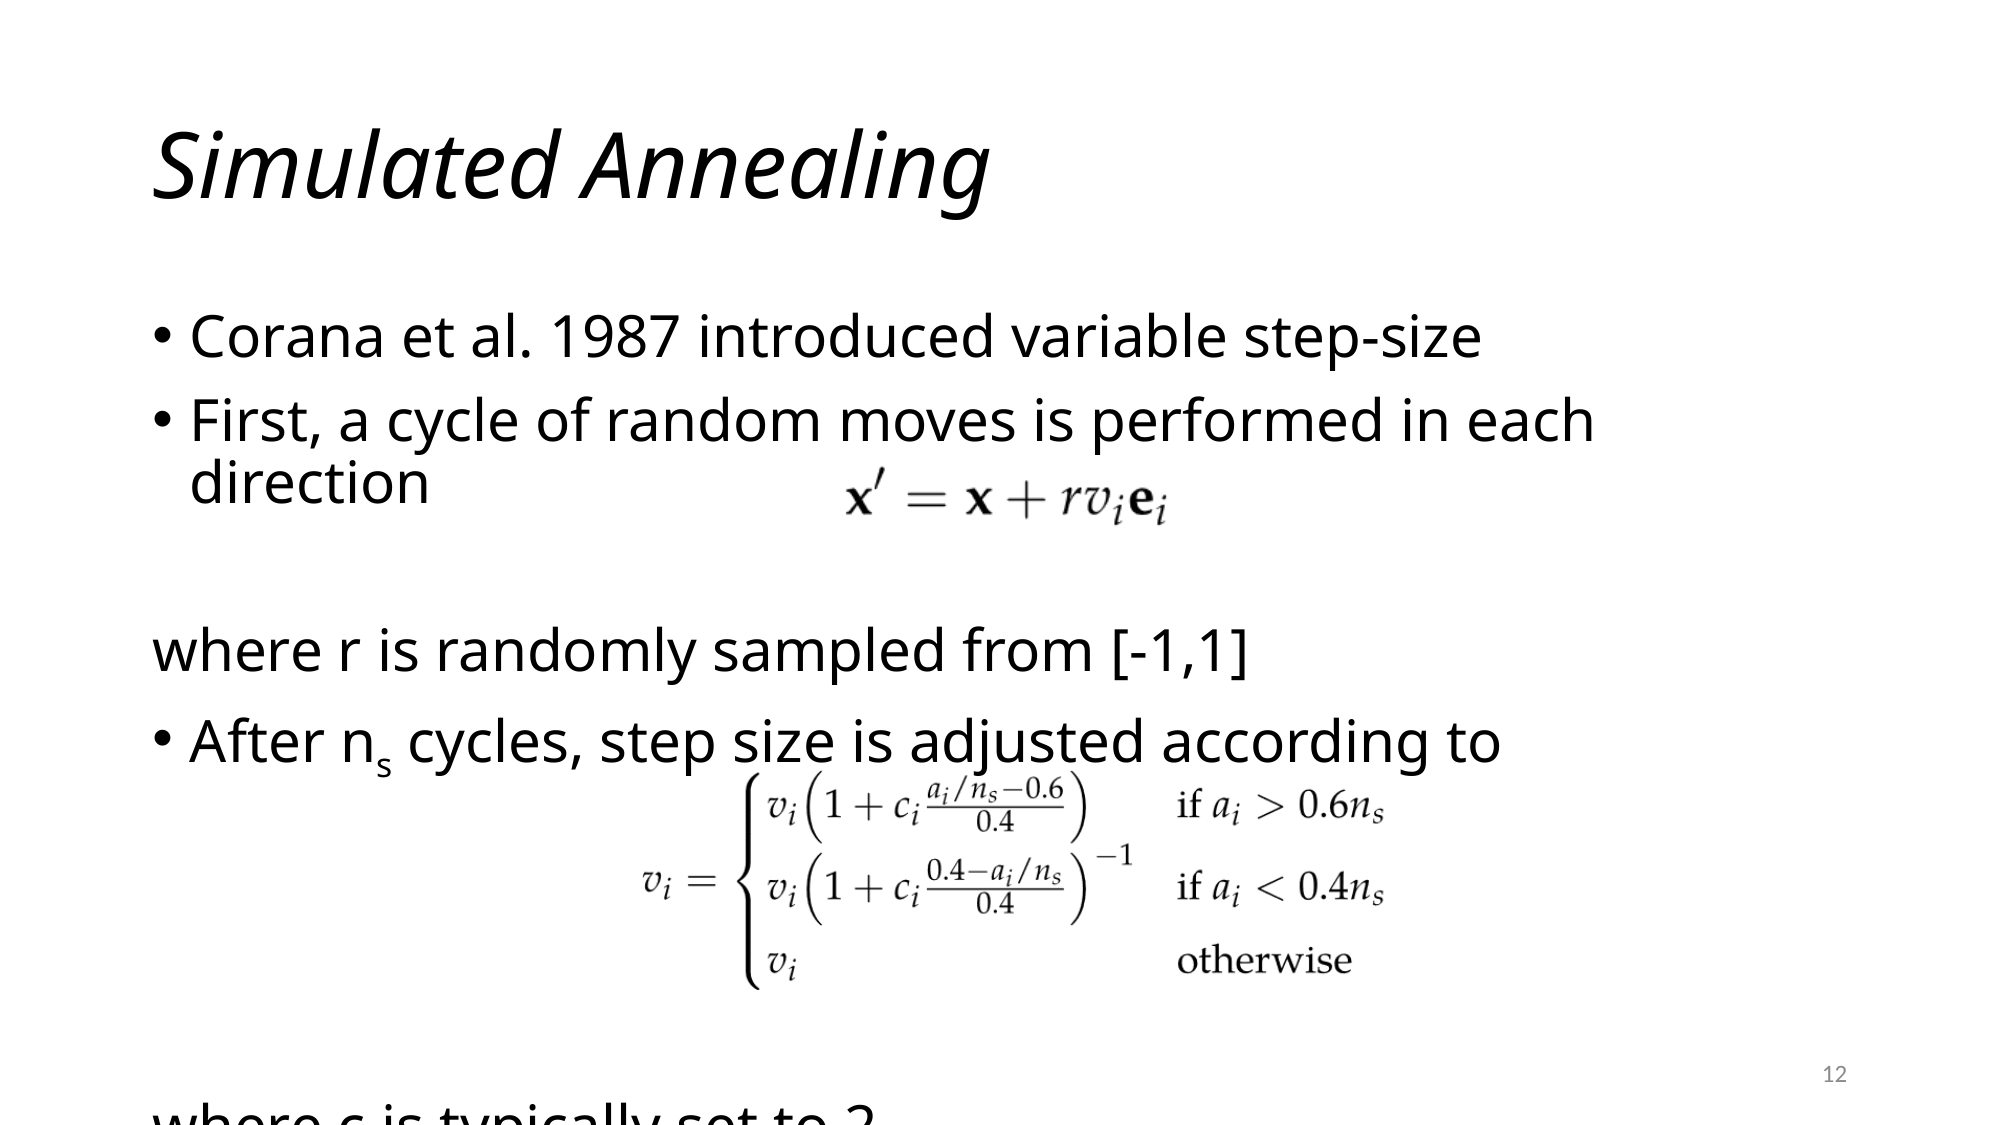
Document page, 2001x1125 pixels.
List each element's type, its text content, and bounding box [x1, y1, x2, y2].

slide_number 12 [1468, 1042, 1863, 1103]
list Corana et al. 1987 introduced variable step-size First, a cycle of random moves is performed in each direction where r is randomly sampled from [-1,1] After ns cycles, step size is adjusted according to where c is typically set to 2 [137, 299, 1863, 1125]
picture [531, 366, 1468, 1107]
title Simulated Annealing [137, 59, 1863, 278]
